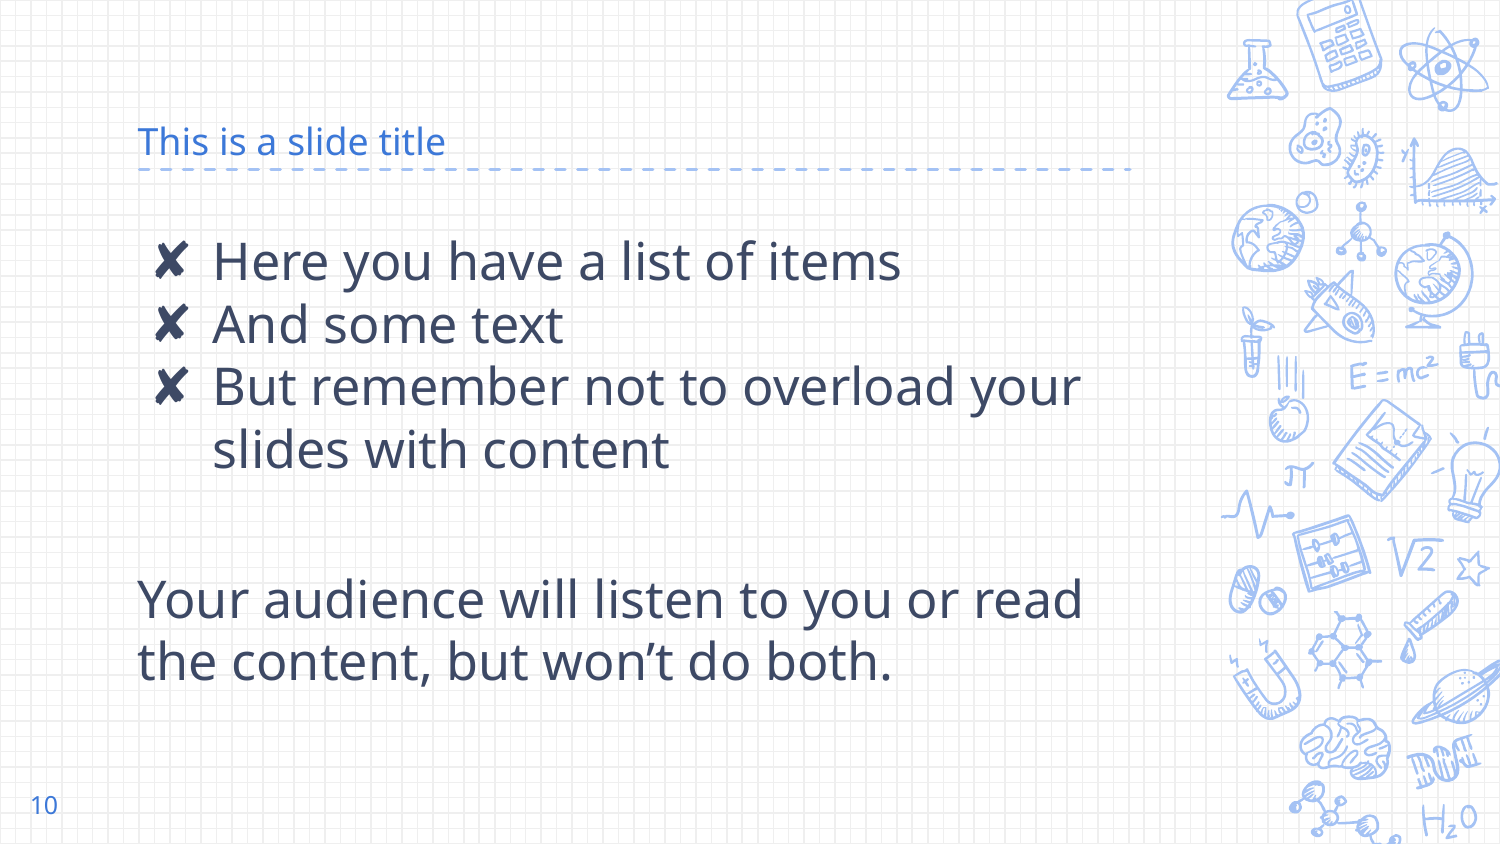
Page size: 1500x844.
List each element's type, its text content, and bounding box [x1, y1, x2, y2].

title This is a slide title [122, 36, 1130, 178]
list Here you have a list of items And some text But remember not to overload your slides with content Your audience will listen to you or read the content, but won’t do both. [122, 213, 1130, 806]
slide_number 10 [14, 774, 105, 840]
